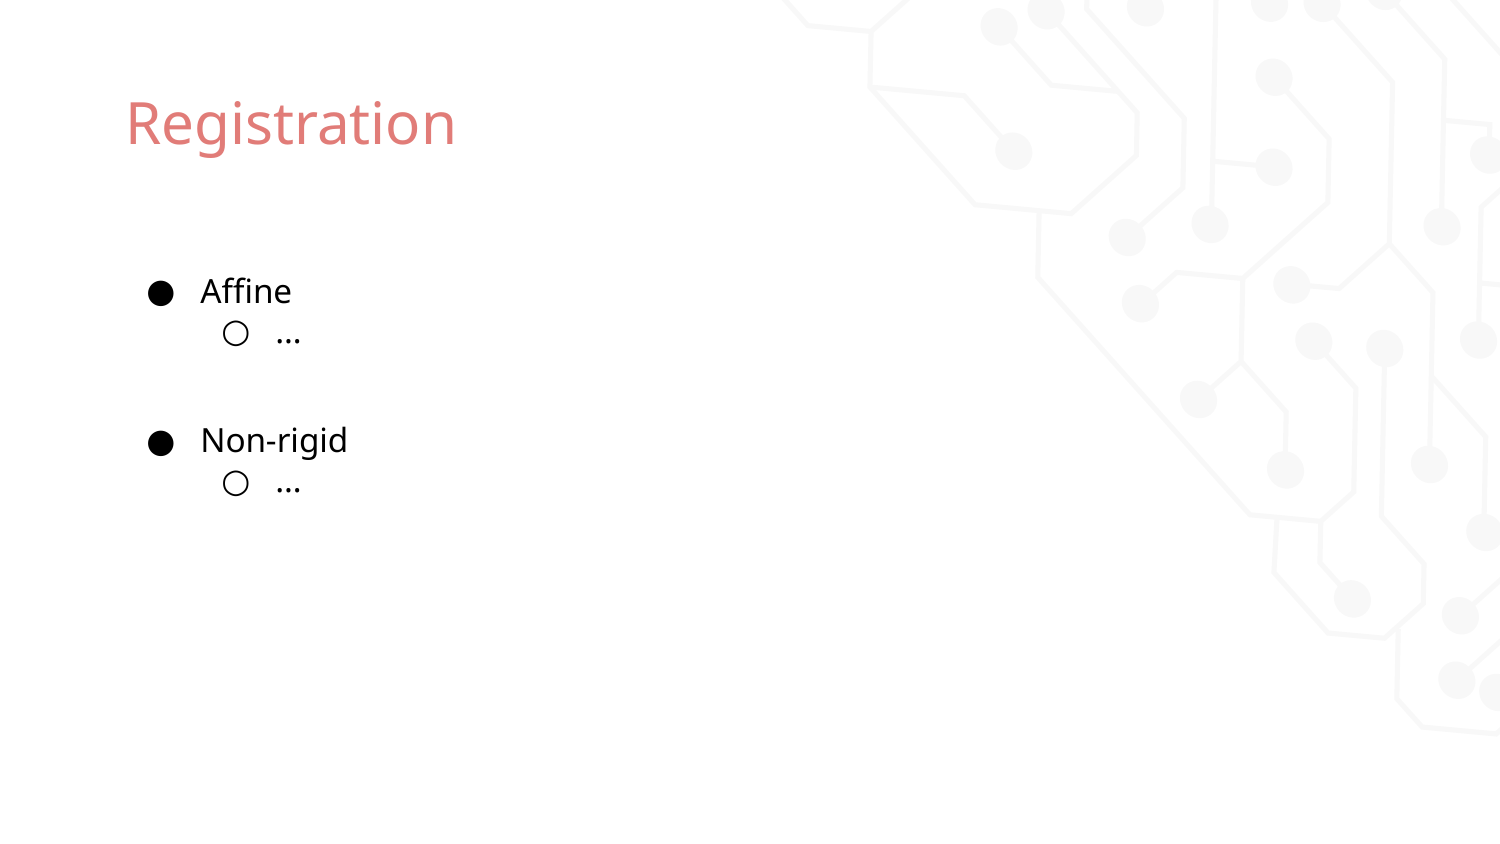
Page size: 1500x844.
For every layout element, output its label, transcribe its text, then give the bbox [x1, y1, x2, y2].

title Registration [110, 71, 933, 166]
list Affine … Non-rigid … [110, 255, 1002, 721]
